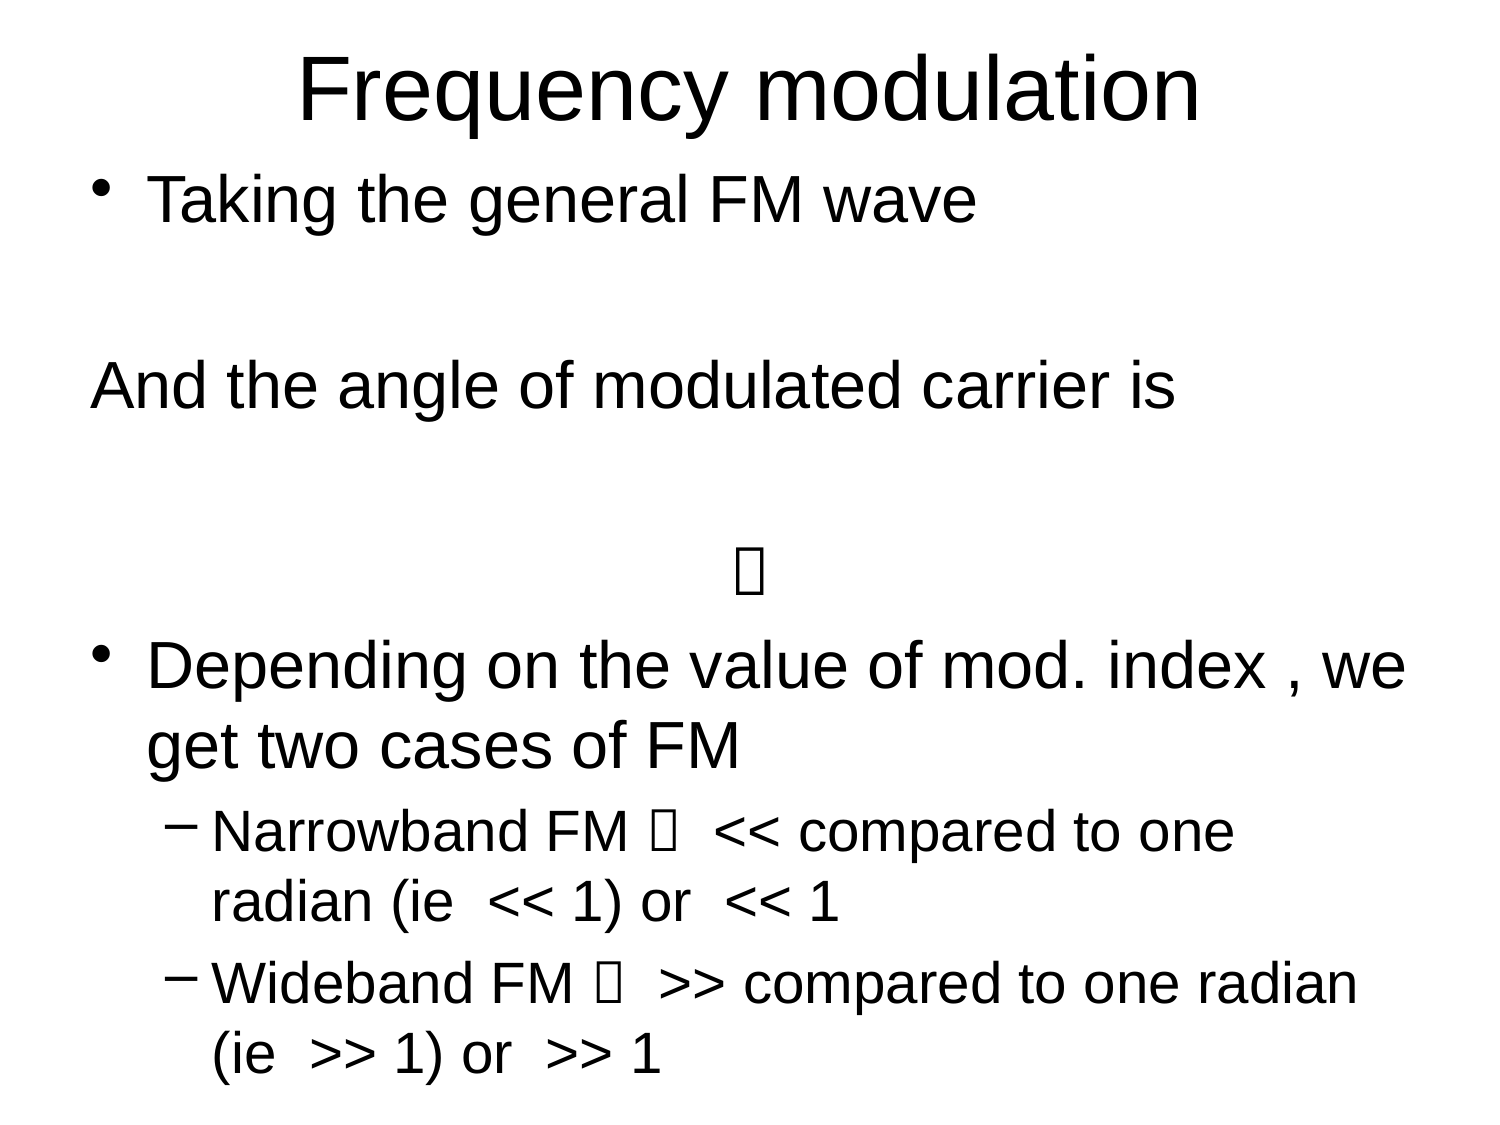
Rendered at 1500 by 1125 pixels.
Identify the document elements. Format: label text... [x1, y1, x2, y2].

title Frequency modulation [75, 24, 1425, 143]
